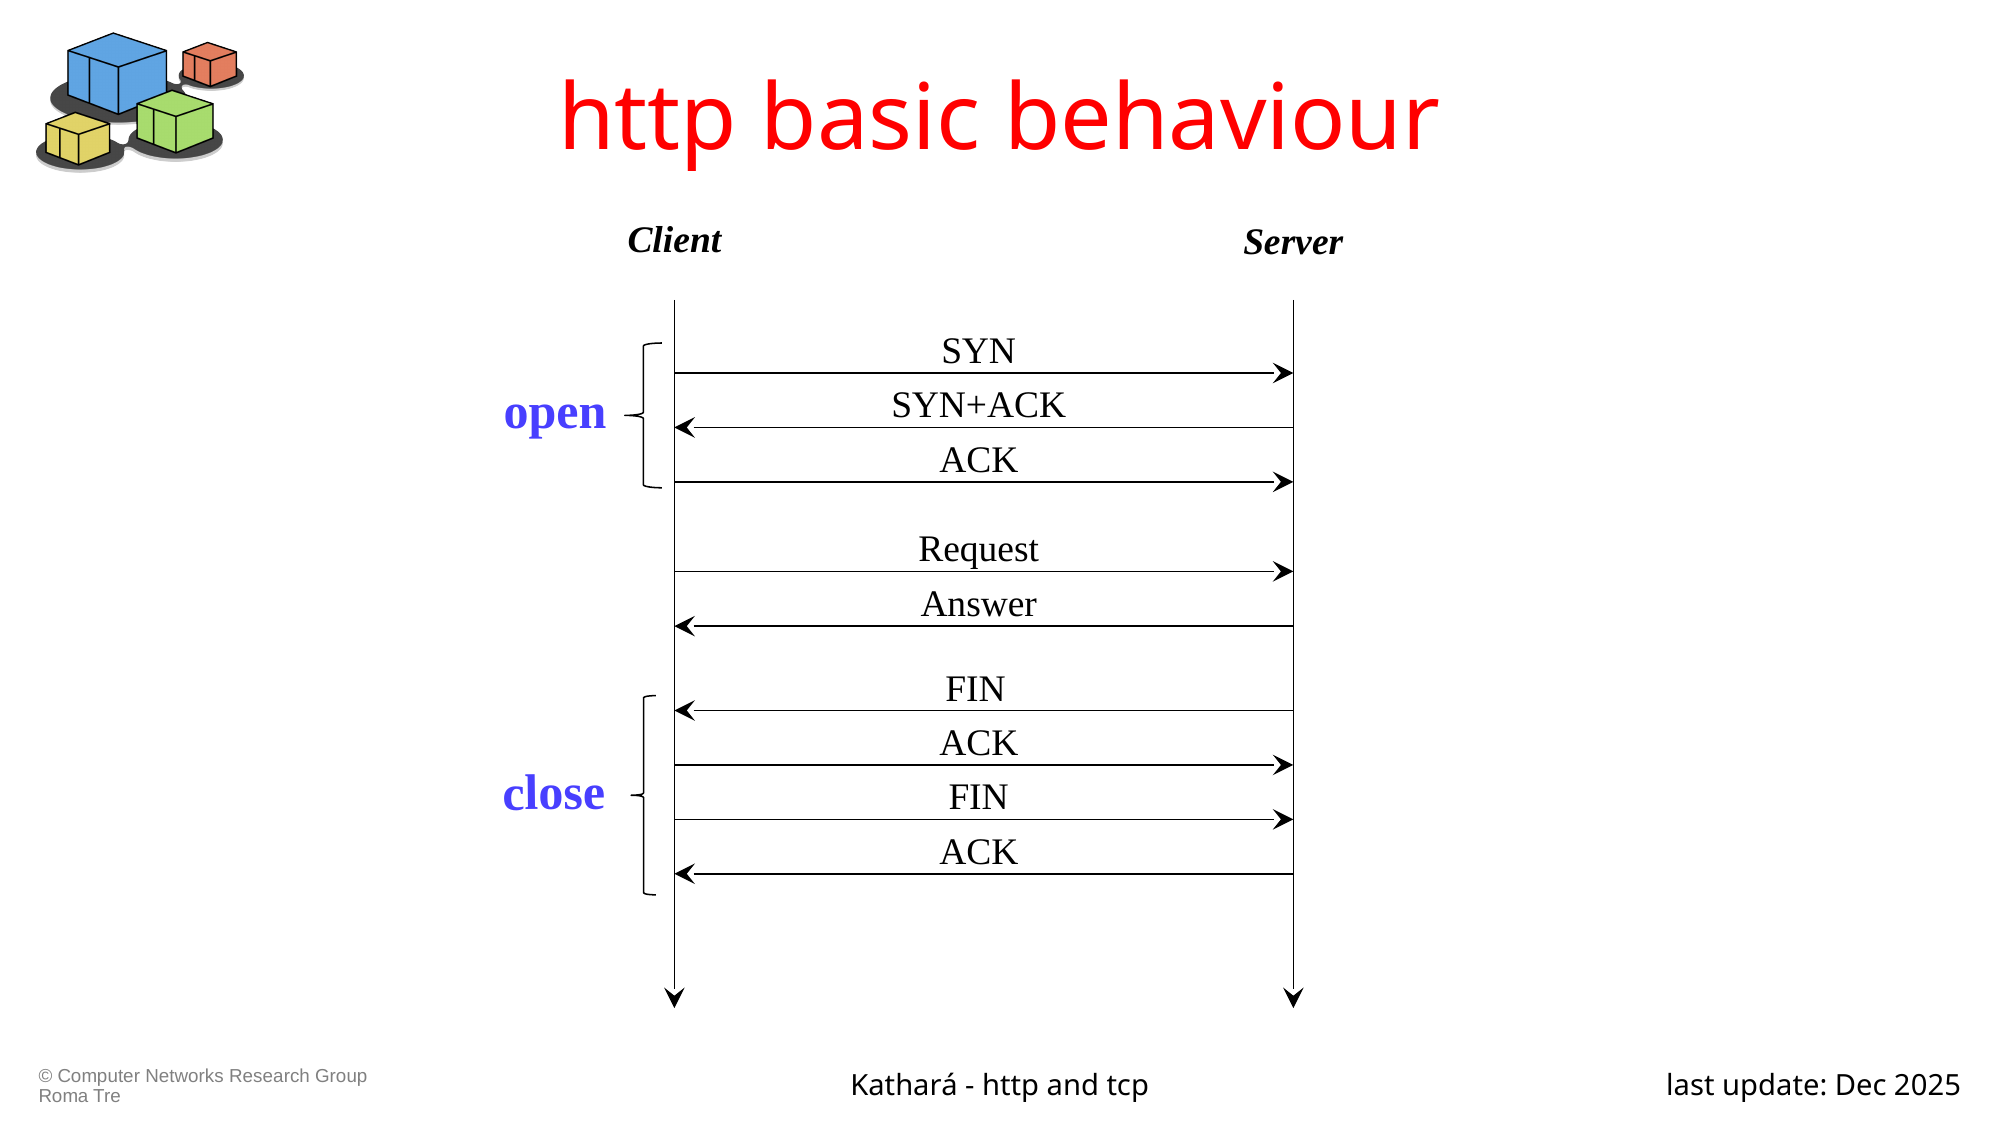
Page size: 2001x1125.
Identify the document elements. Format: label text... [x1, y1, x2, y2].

text_box ACK [924, 718, 1034, 764]
text_box [624, 342, 662, 488]
footer Kathará - http and tcp [511, 1058, 1489, 1114]
text_box [631, 695, 656, 895]
title http basic behaviour [99, 19, 1900, 207]
text_box SYN+ACK [876, 381, 1082, 426]
text_box Request [903, 516, 1055, 570]
text_box FIN [930, 656, 1021, 709]
text_box close [487, 751, 621, 828]
text_box Client [608, 207, 741, 268]
text_box SYN [926, 318, 1031, 372]
text_box FIN [933, 773, 1024, 818]
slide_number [1519, 1058, 1977, 1114]
text_box ACK [924, 827, 1034, 873]
picture [36, 32, 99, 173]
text_box ACK [924, 435, 1034, 480]
text_box open [488, 370, 622, 446]
text_box Answer [905, 579, 1052, 625]
text_box Server [1227, 209, 1360, 271]
